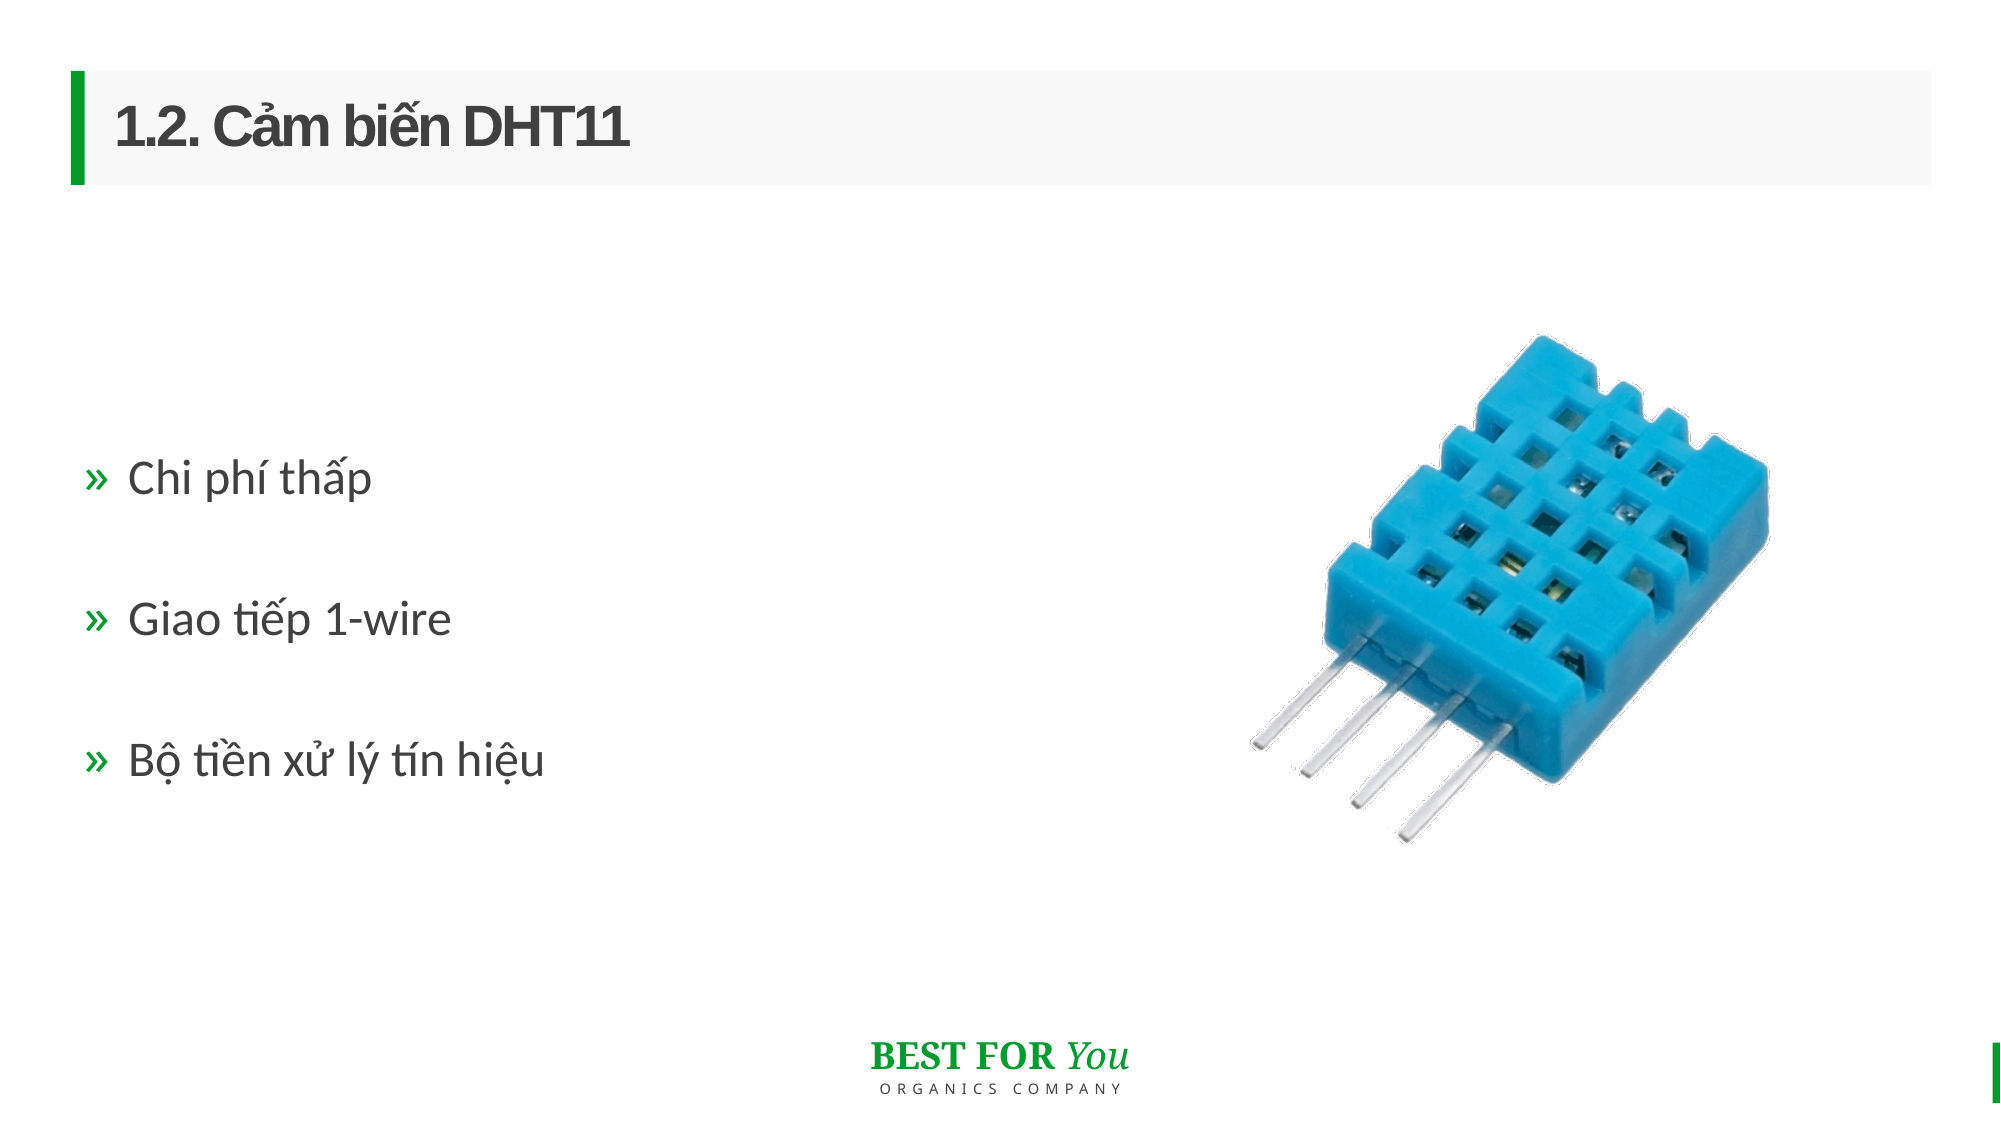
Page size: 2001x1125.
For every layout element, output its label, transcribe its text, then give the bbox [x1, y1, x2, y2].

title 1.2. Cảm biến DHT11 [84, 70, 1932, 185]
list Chi phí thấp Giao tiếp 1-wire Bộ tiền xử lý tín hiệu [84, 384, 740, 1125]
picture [1238, 315, 1782, 858]
